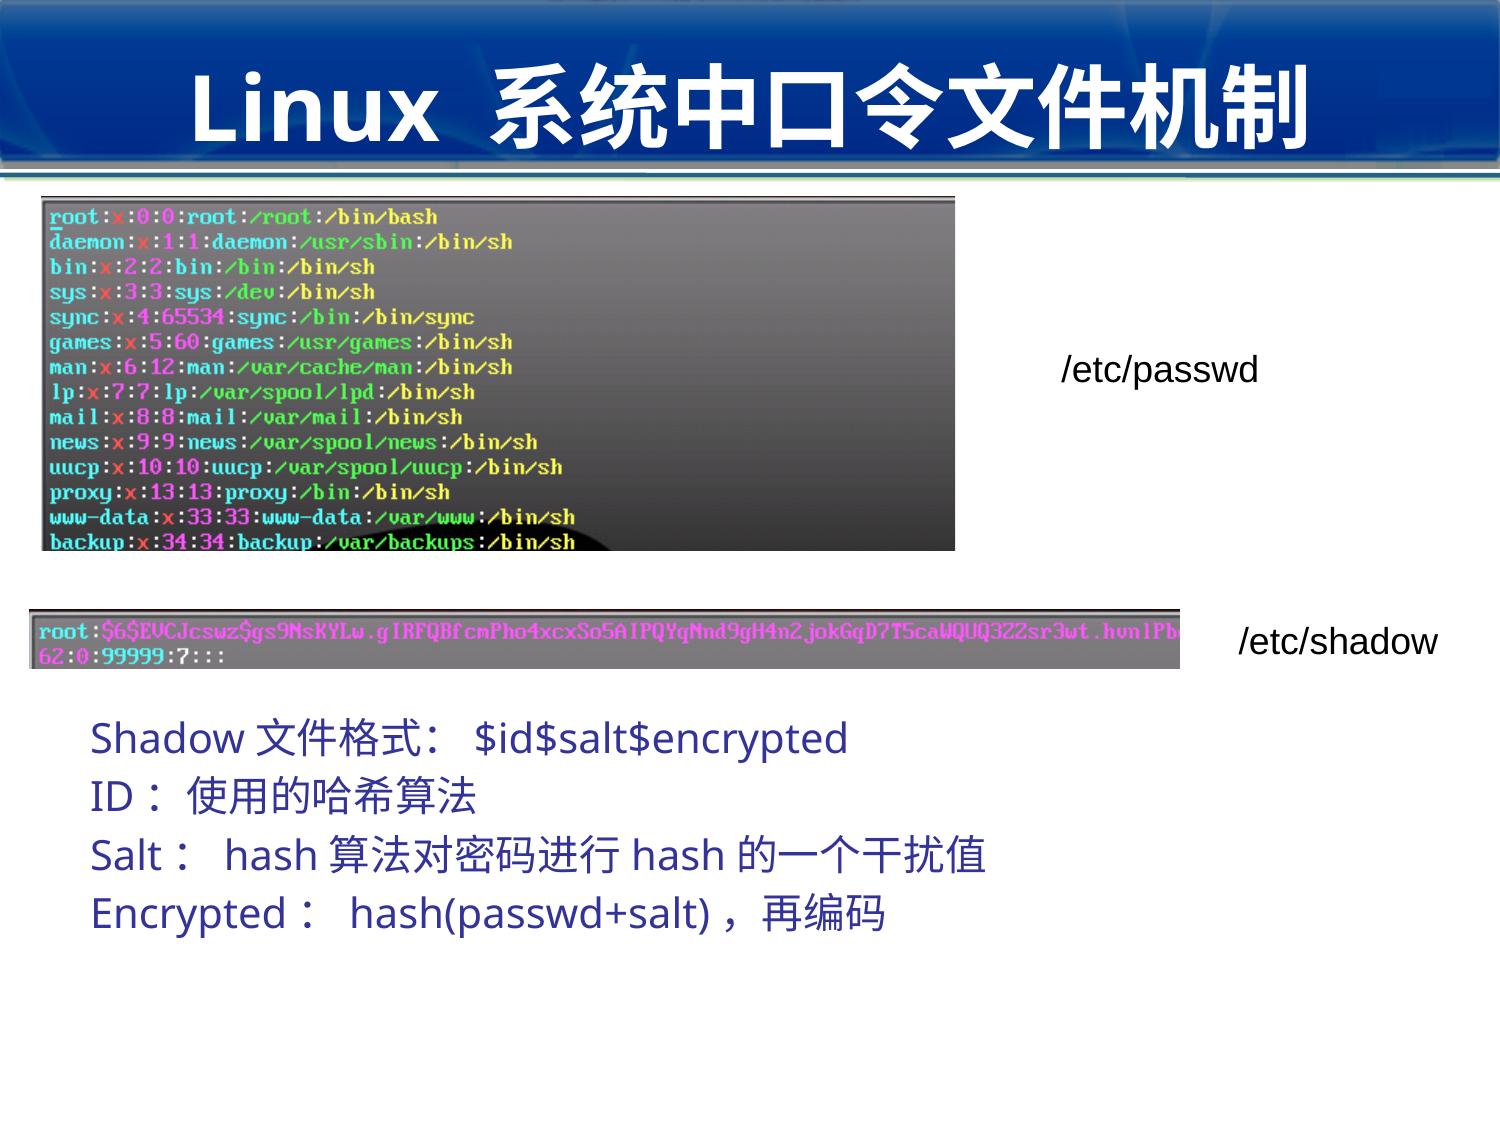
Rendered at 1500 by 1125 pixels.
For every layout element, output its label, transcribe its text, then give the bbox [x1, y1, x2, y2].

text_box /etc/passwd [1046, 337, 1275, 398]
list Shadow文件格式：$id$salt$encrypted ID：使用的哈希算法 Salt：hash算法对密码进行hash的一个干扰值 Encrypted：hash(passwd+salt)，再编码 [75, 704, 1425, 1067]
picture [0, 178, 1500, 1125]
text_box /etc/shadow [1223, 609, 1454, 670]
title Linux 系统中口令文件机制 [75, 45, 1425, 164]
